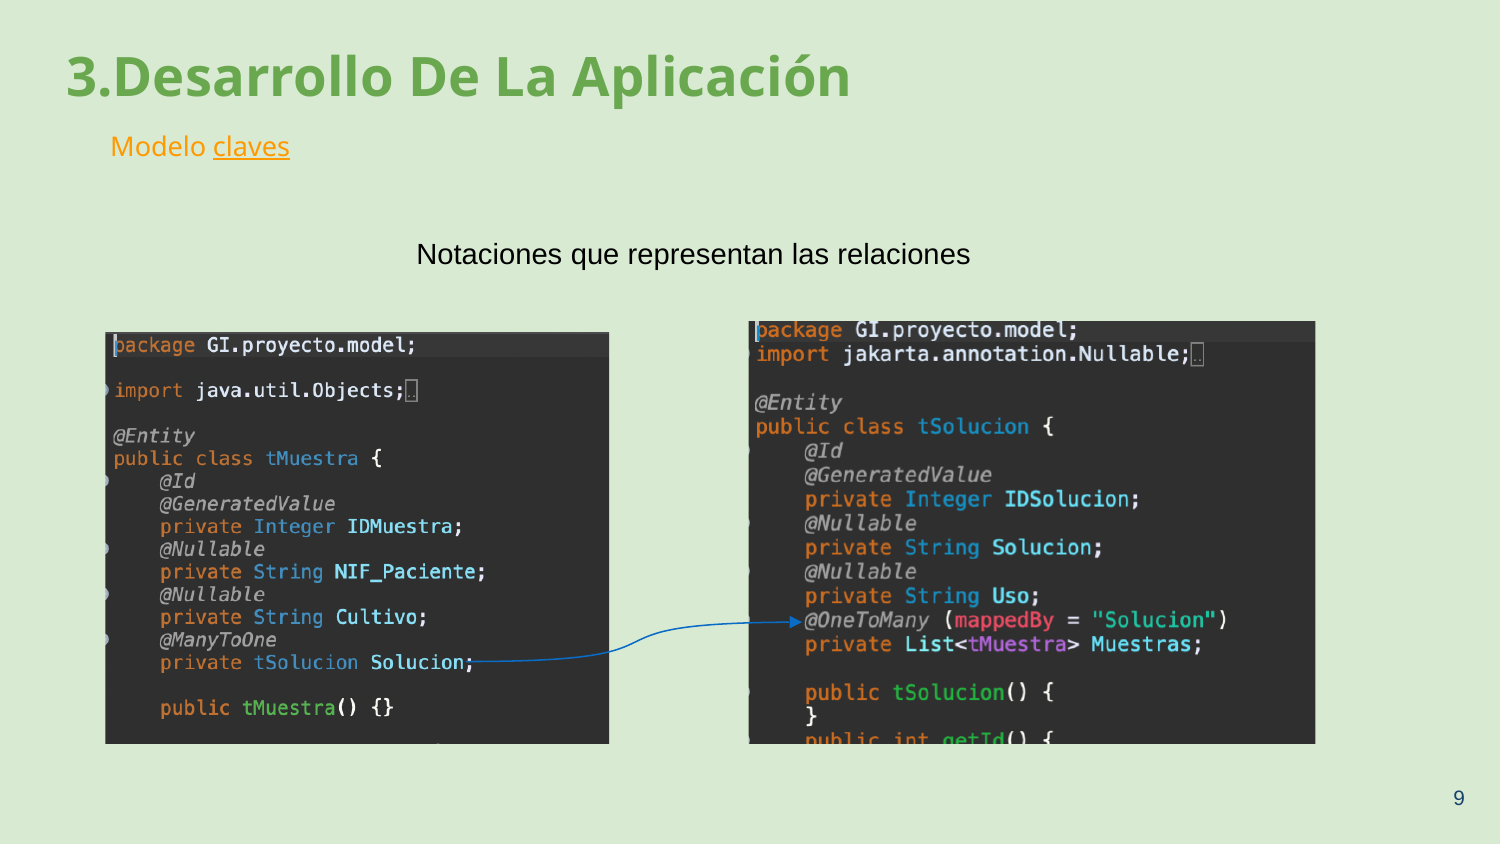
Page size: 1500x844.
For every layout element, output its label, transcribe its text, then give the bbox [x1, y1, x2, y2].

slide_number 9 [1389, 764, 1480, 830]
title 3.Desarrollo De La Aplicación [51, 27, 1449, 123]
text_box Modelo claves [95, 113, 515, 177]
text_box Notaciones que representan las relaciones [401, 227, 1183, 278]
picture [748, 320, 1316, 745]
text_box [465, 621, 803, 662]
picture [104, 332, 610, 745]
